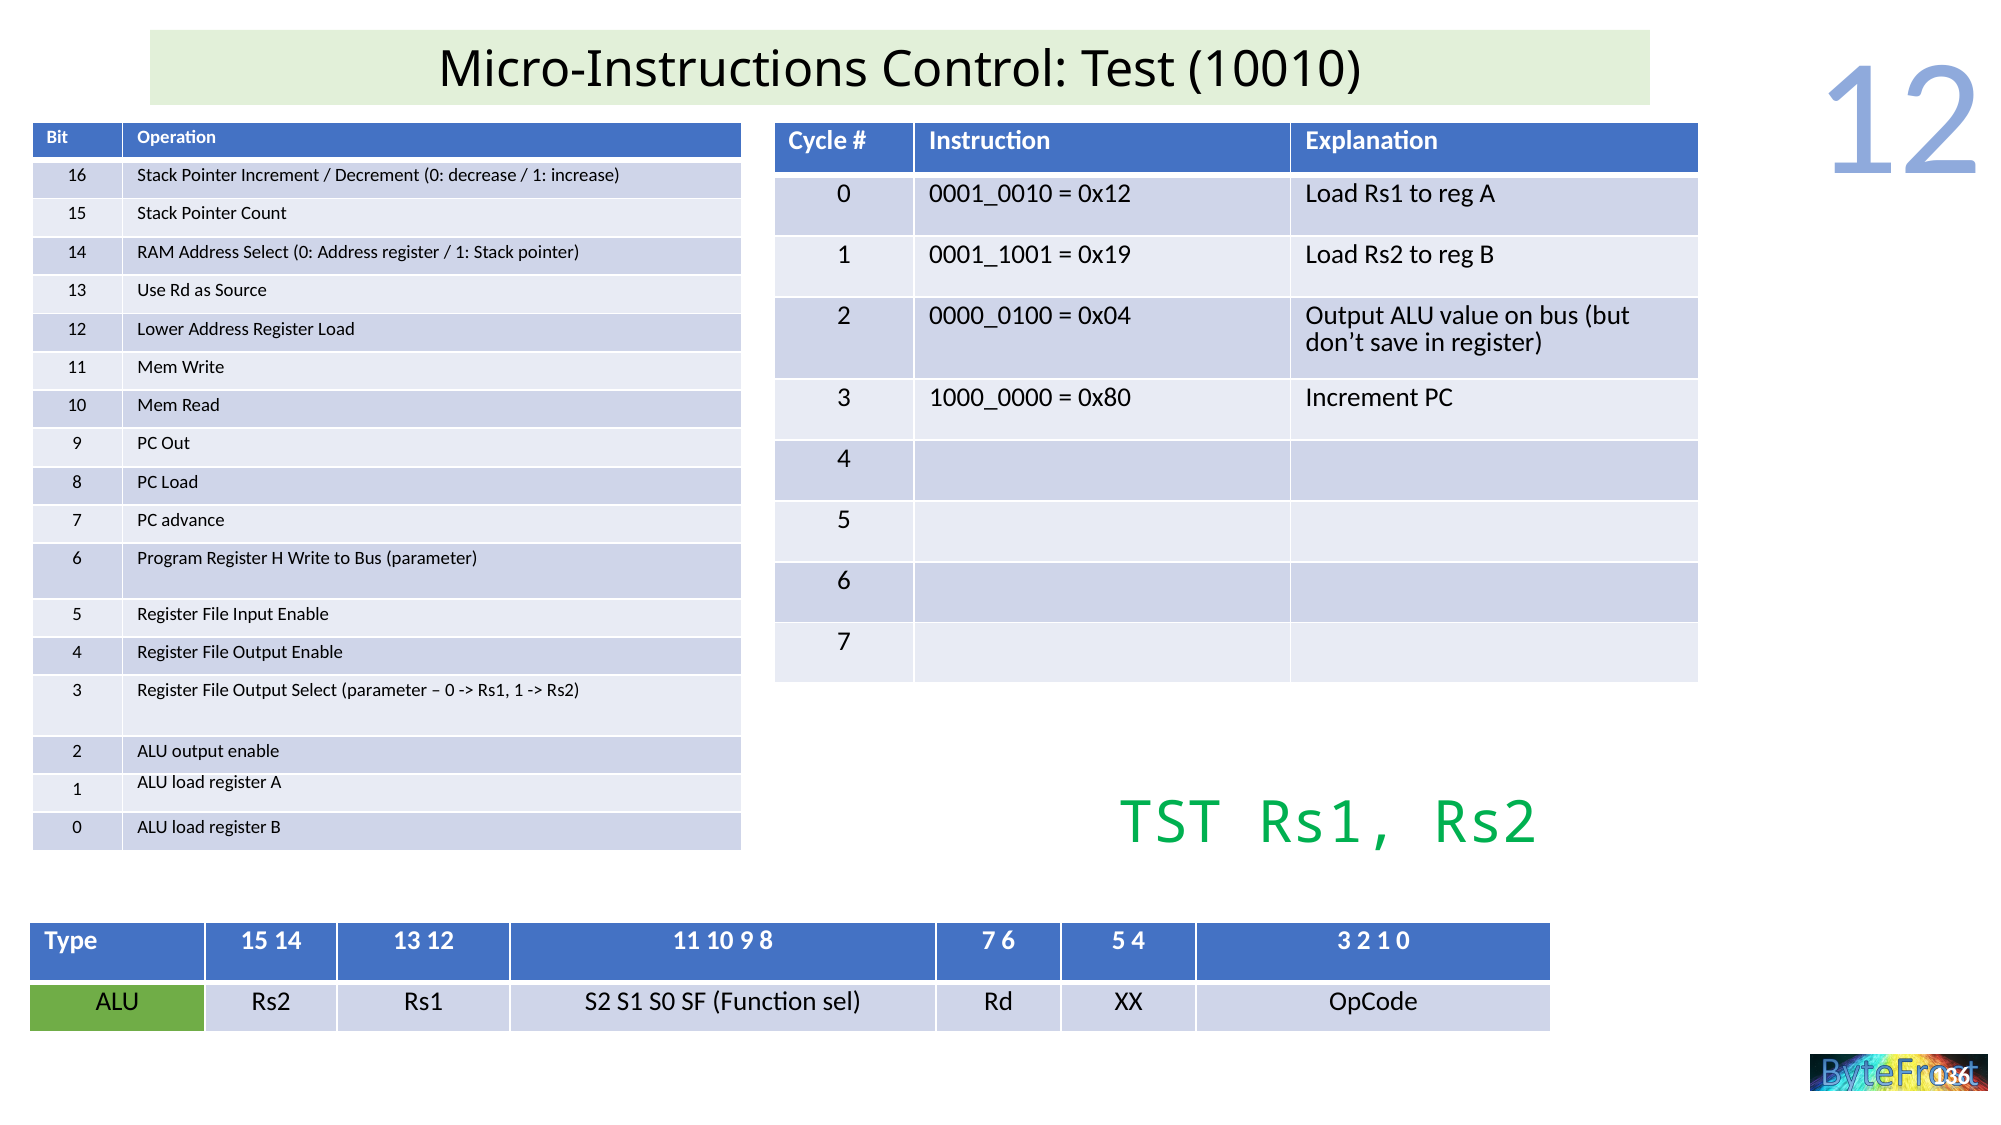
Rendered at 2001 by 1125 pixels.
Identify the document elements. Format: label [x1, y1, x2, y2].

picture [1810, 1054, 1988, 1091]
table_cell [775, 563, 913, 622]
table_cell [937, 985, 1060, 1031]
table_cell [123, 353, 741, 389]
table_cell [775, 623, 913, 682]
table_cell [30, 985, 204, 1031]
table_cell [1291, 178, 1698, 235]
table_header [511, 923, 935, 980]
table_header [915, 123, 1290, 172]
table_cell [123, 276, 741, 313]
table_cell [123, 314, 741, 351]
table_cell [33, 638, 122, 674]
table_cell [915, 237, 1290, 296]
text_box [1068, 776, 1553, 862]
table_header [33, 123, 122, 157]
table_cell [33, 314, 122, 351]
table_cell [123, 199, 741, 236]
table_cell [1291, 237, 1698, 296]
table_header [775, 123, 913, 172]
table_cell [775, 178, 913, 235]
table_cell [1291, 380, 1698, 439]
table_cell [33, 775, 122, 811]
table_cell [775, 298, 913, 378]
table_cell [33, 429, 122, 466]
table_header [1197, 923, 1550, 980]
table_header [937, 923, 1060, 980]
table_cell [33, 506, 122, 542]
table_cell [123, 775, 741, 811]
table_cell [123, 600, 741, 636]
table_cell [33, 276, 122, 313]
table_cell [1291, 298, 1698, 378]
table_cell [1062, 985, 1195, 1031]
text_box [1799, 0, 1999, 215]
table_cell [1291, 502, 1698, 561]
table_cell [123, 638, 741, 674]
table_cell [123, 429, 741, 466]
table_cell [1291, 623, 1698, 682]
table_cell [33, 468, 122, 504]
table_cell [775, 502, 913, 561]
table_cell [1291, 563, 1698, 622]
table_cell [33, 676, 122, 735]
table_cell [915, 502, 1290, 561]
table_cell [33, 163, 122, 198]
table_cell [33, 544, 122, 598]
table_cell [123, 468, 741, 504]
table_cell [338, 985, 509, 1031]
table_cell [775, 441, 913, 500]
table_cell [33, 737, 122, 773]
table_cell [123, 391, 741, 427]
table_cell [123, 813, 741, 850]
table_cell [206, 985, 336, 1031]
table_cell [915, 380, 1290, 439]
table_cell [33, 353, 122, 389]
table_cell [915, 178, 1290, 235]
table_header [123, 123, 741, 157]
table_cell [33, 238, 122, 274]
table_cell [123, 506, 741, 542]
table_cell [1291, 441, 1698, 500]
table_cell [33, 199, 122, 236]
table_header [206, 923, 336, 980]
table_cell [123, 238, 741, 274]
table_header [1062, 923, 1195, 980]
table_header [338, 923, 509, 980]
table_cell [915, 563, 1290, 622]
table_cell [123, 544, 741, 598]
table_cell [511, 985, 935, 1031]
table_cell [123, 163, 741, 198]
table_cell [775, 380, 913, 439]
table_cell [915, 623, 1290, 682]
table_cell [123, 737, 741, 773]
table_cell [33, 391, 122, 427]
title [150, 29, 1650, 105]
table_cell [33, 600, 122, 636]
table_cell [775, 237, 913, 296]
text_box [1535, 1044, 1986, 1105]
table_header [30, 923, 204, 980]
table_header [1291, 123, 1698, 172]
table_cell [915, 441, 1290, 500]
table_cell [123, 676, 741, 735]
table_cell [1197, 985, 1550, 1031]
table_cell [33, 813, 122, 850]
table_cell [915, 298, 1290, 378]
